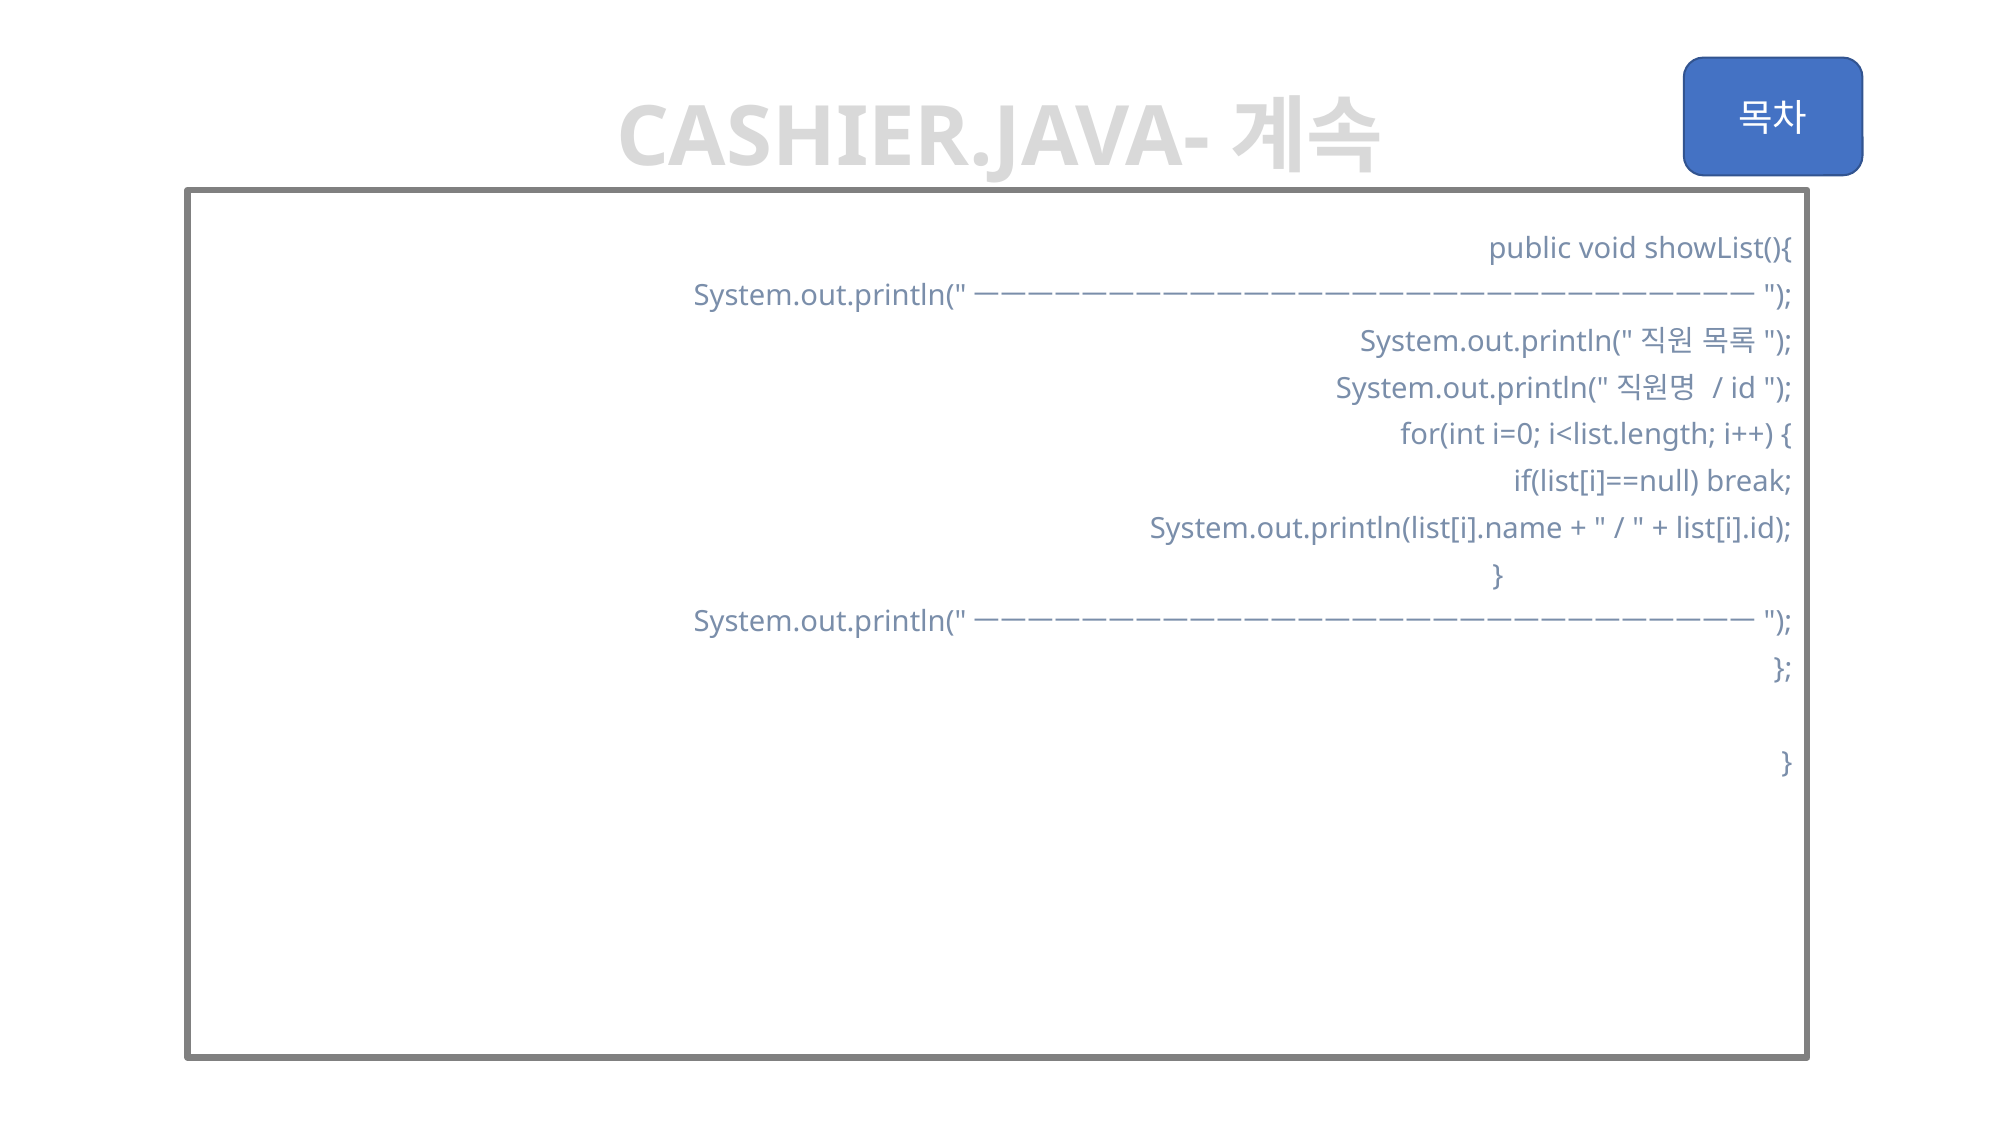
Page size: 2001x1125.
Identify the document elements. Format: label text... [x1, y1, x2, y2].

list public void showList(){ System.out.println("ㅡㅡㅡㅡㅡㅡㅡㅡㅡㅡㅡㅡㅡㅡㅡㅡㅡㅡㅡㅡㅡㅡㅡㅡㅡㅡㅡㅡㅡ"); System.out.println("직원 목록"); System.out.println("직원명 / id "); for(int i=0; i<list.length; i++) { if(list[i]==null) break; System.out.println(list[i].name + " / " + list[i].id); } System.out.println("ㅡㅡㅡㅡㅡㅡㅡㅡㅡㅡㅡㅡㅡㅡㅡㅡㅡㅡㅡㅡㅡㅡㅡㅡㅡㅡㅡㅡㅡ"); }; } [187, 189, 1808, 1058]
title Cashier.java-계속 [186, 62, 1813, 190]
